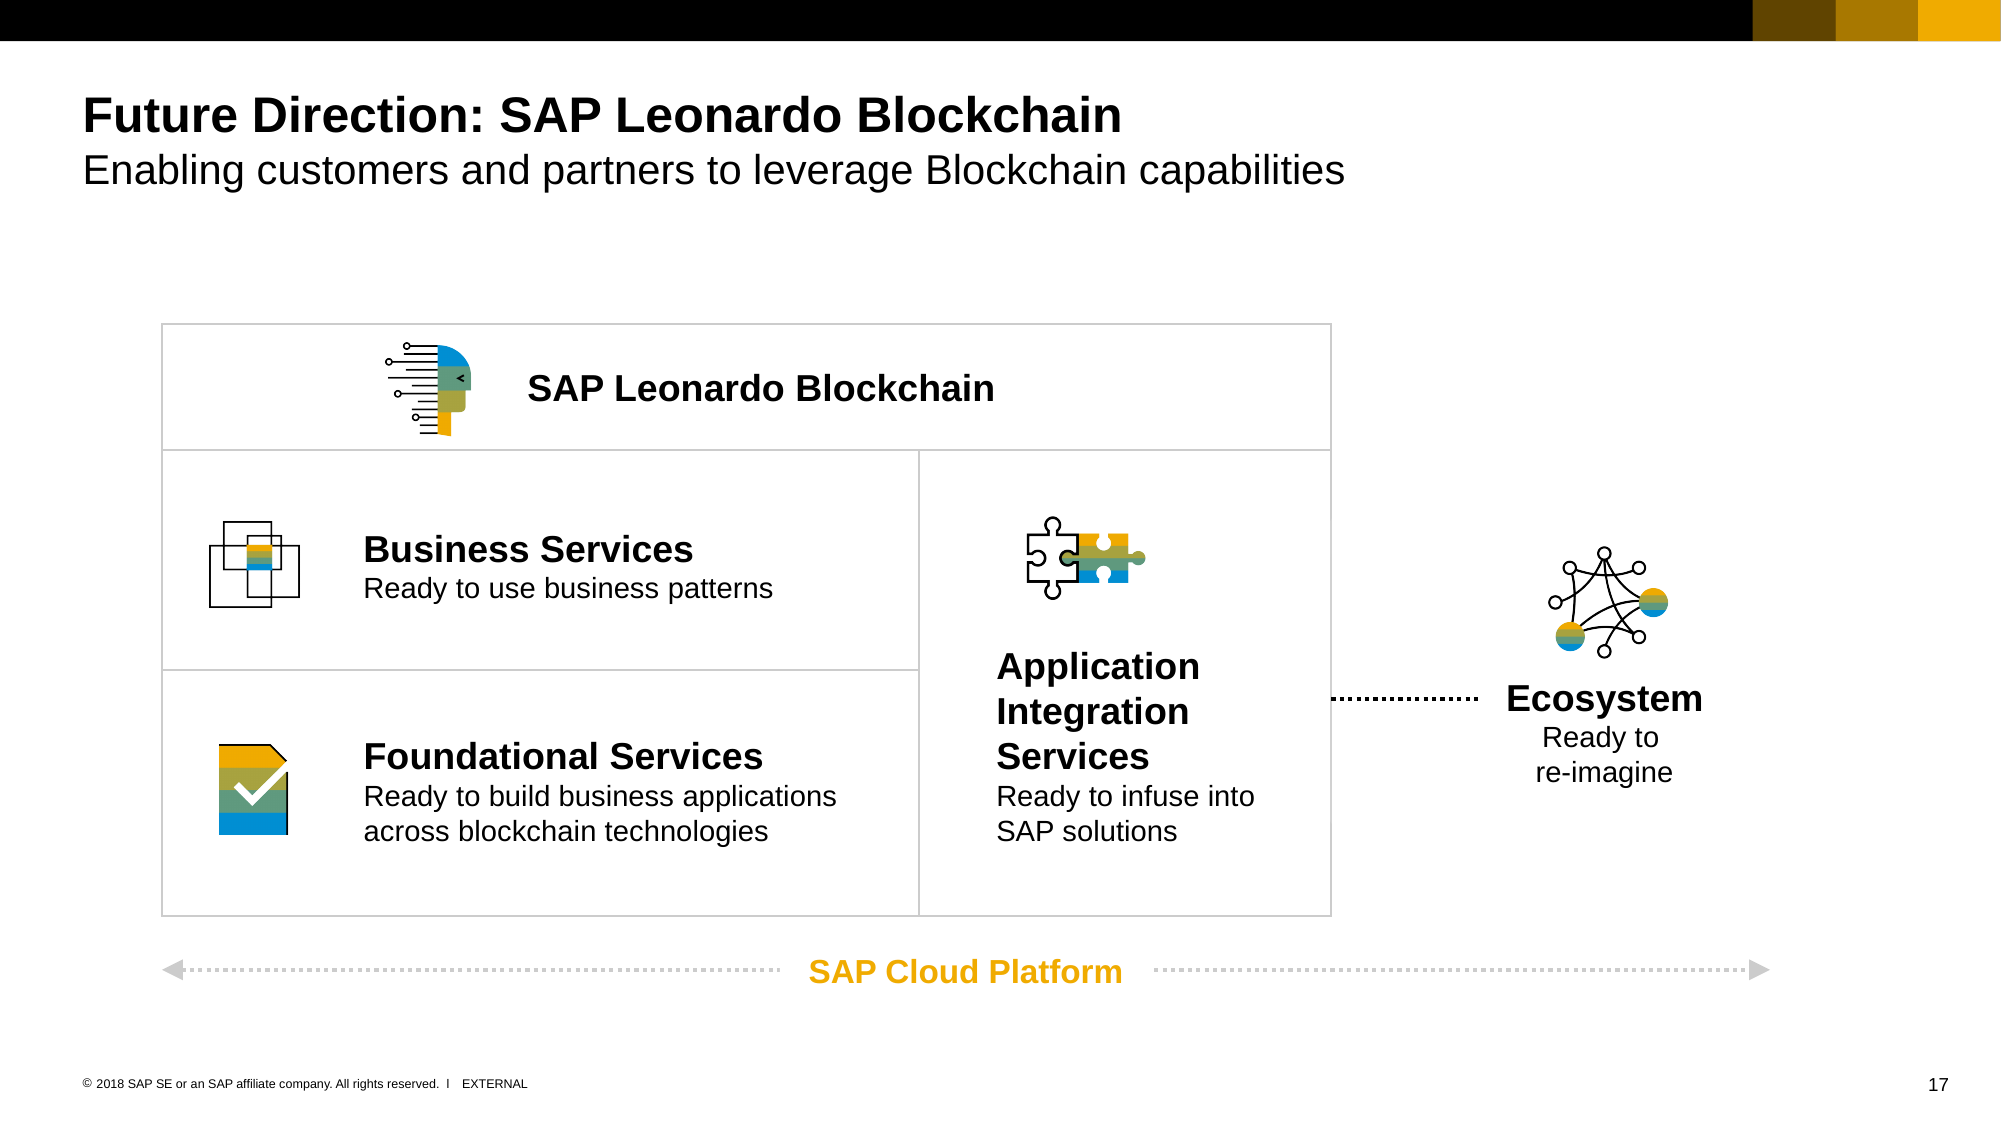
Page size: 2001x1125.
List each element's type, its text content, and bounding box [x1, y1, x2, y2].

picture [195, 505, 315, 624]
text_box Application Integration Services Ready to infuse into SAP solutions [996, 642, 1285, 814]
text_box Foundational Services Ready to build business applications across blockchain technologies [363, 690, 842, 889]
picture [372, 331, 491, 450]
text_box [1291, 355, 1923, 987]
picture [195, 730, 315, 849]
picture [1000, 473, 1171, 644]
text_box [162, 450, 919, 670]
text_box [919, 450, 1285, 917]
title Future Direction: SAP Leonardo Blockchain Enabling customers and partners to leverage Blockchain capabilities [82, 82, 1918, 194]
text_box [161, 933, 1771, 1007]
text_box [162, 670, 919, 917]
text_box Business Services Ready to use business patterns [363, 474, 918, 655]
text_box SAP Leonardo Blockchain [161, 323, 1332, 450]
